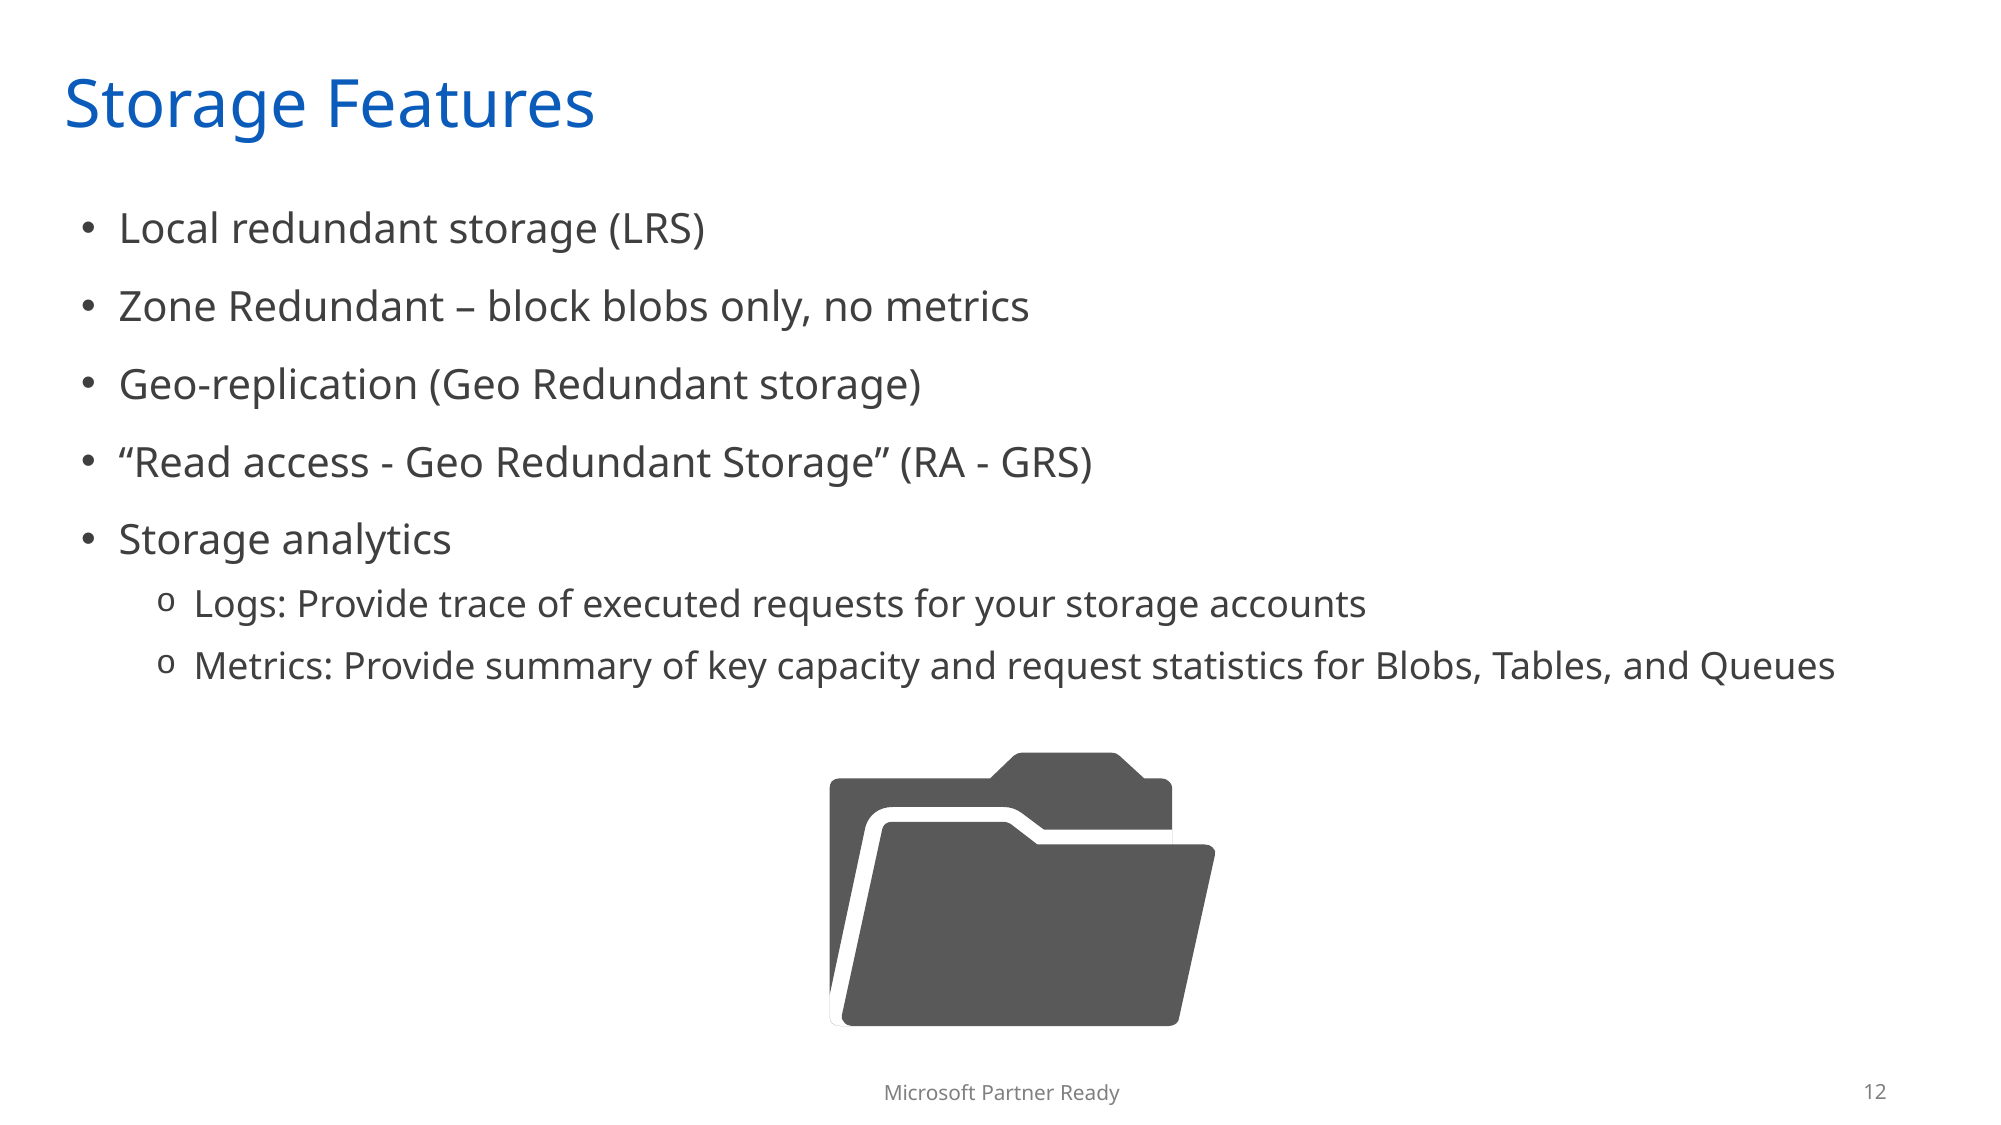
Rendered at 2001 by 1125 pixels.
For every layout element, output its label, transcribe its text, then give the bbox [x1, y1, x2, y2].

title Storage Features [49, 49, 1899, 162]
slide_number 12 [1451, 1062, 1902, 1123]
text_box [829, 752, 1216, 1027]
list Local redundant storage (LRS) Zone Redundant – block blobs only, no metrics Geo-replication (Geo Redundant storage) “Read access - Geo Redundant Storage” (RA - GRS) Storage analytics Logs: Provide trace of executed requests for your storage accounts Metrics: Provide summary of key capacity and request statistics for Blobs, Tables, and Queues [66, 187, 1899, 1001]
